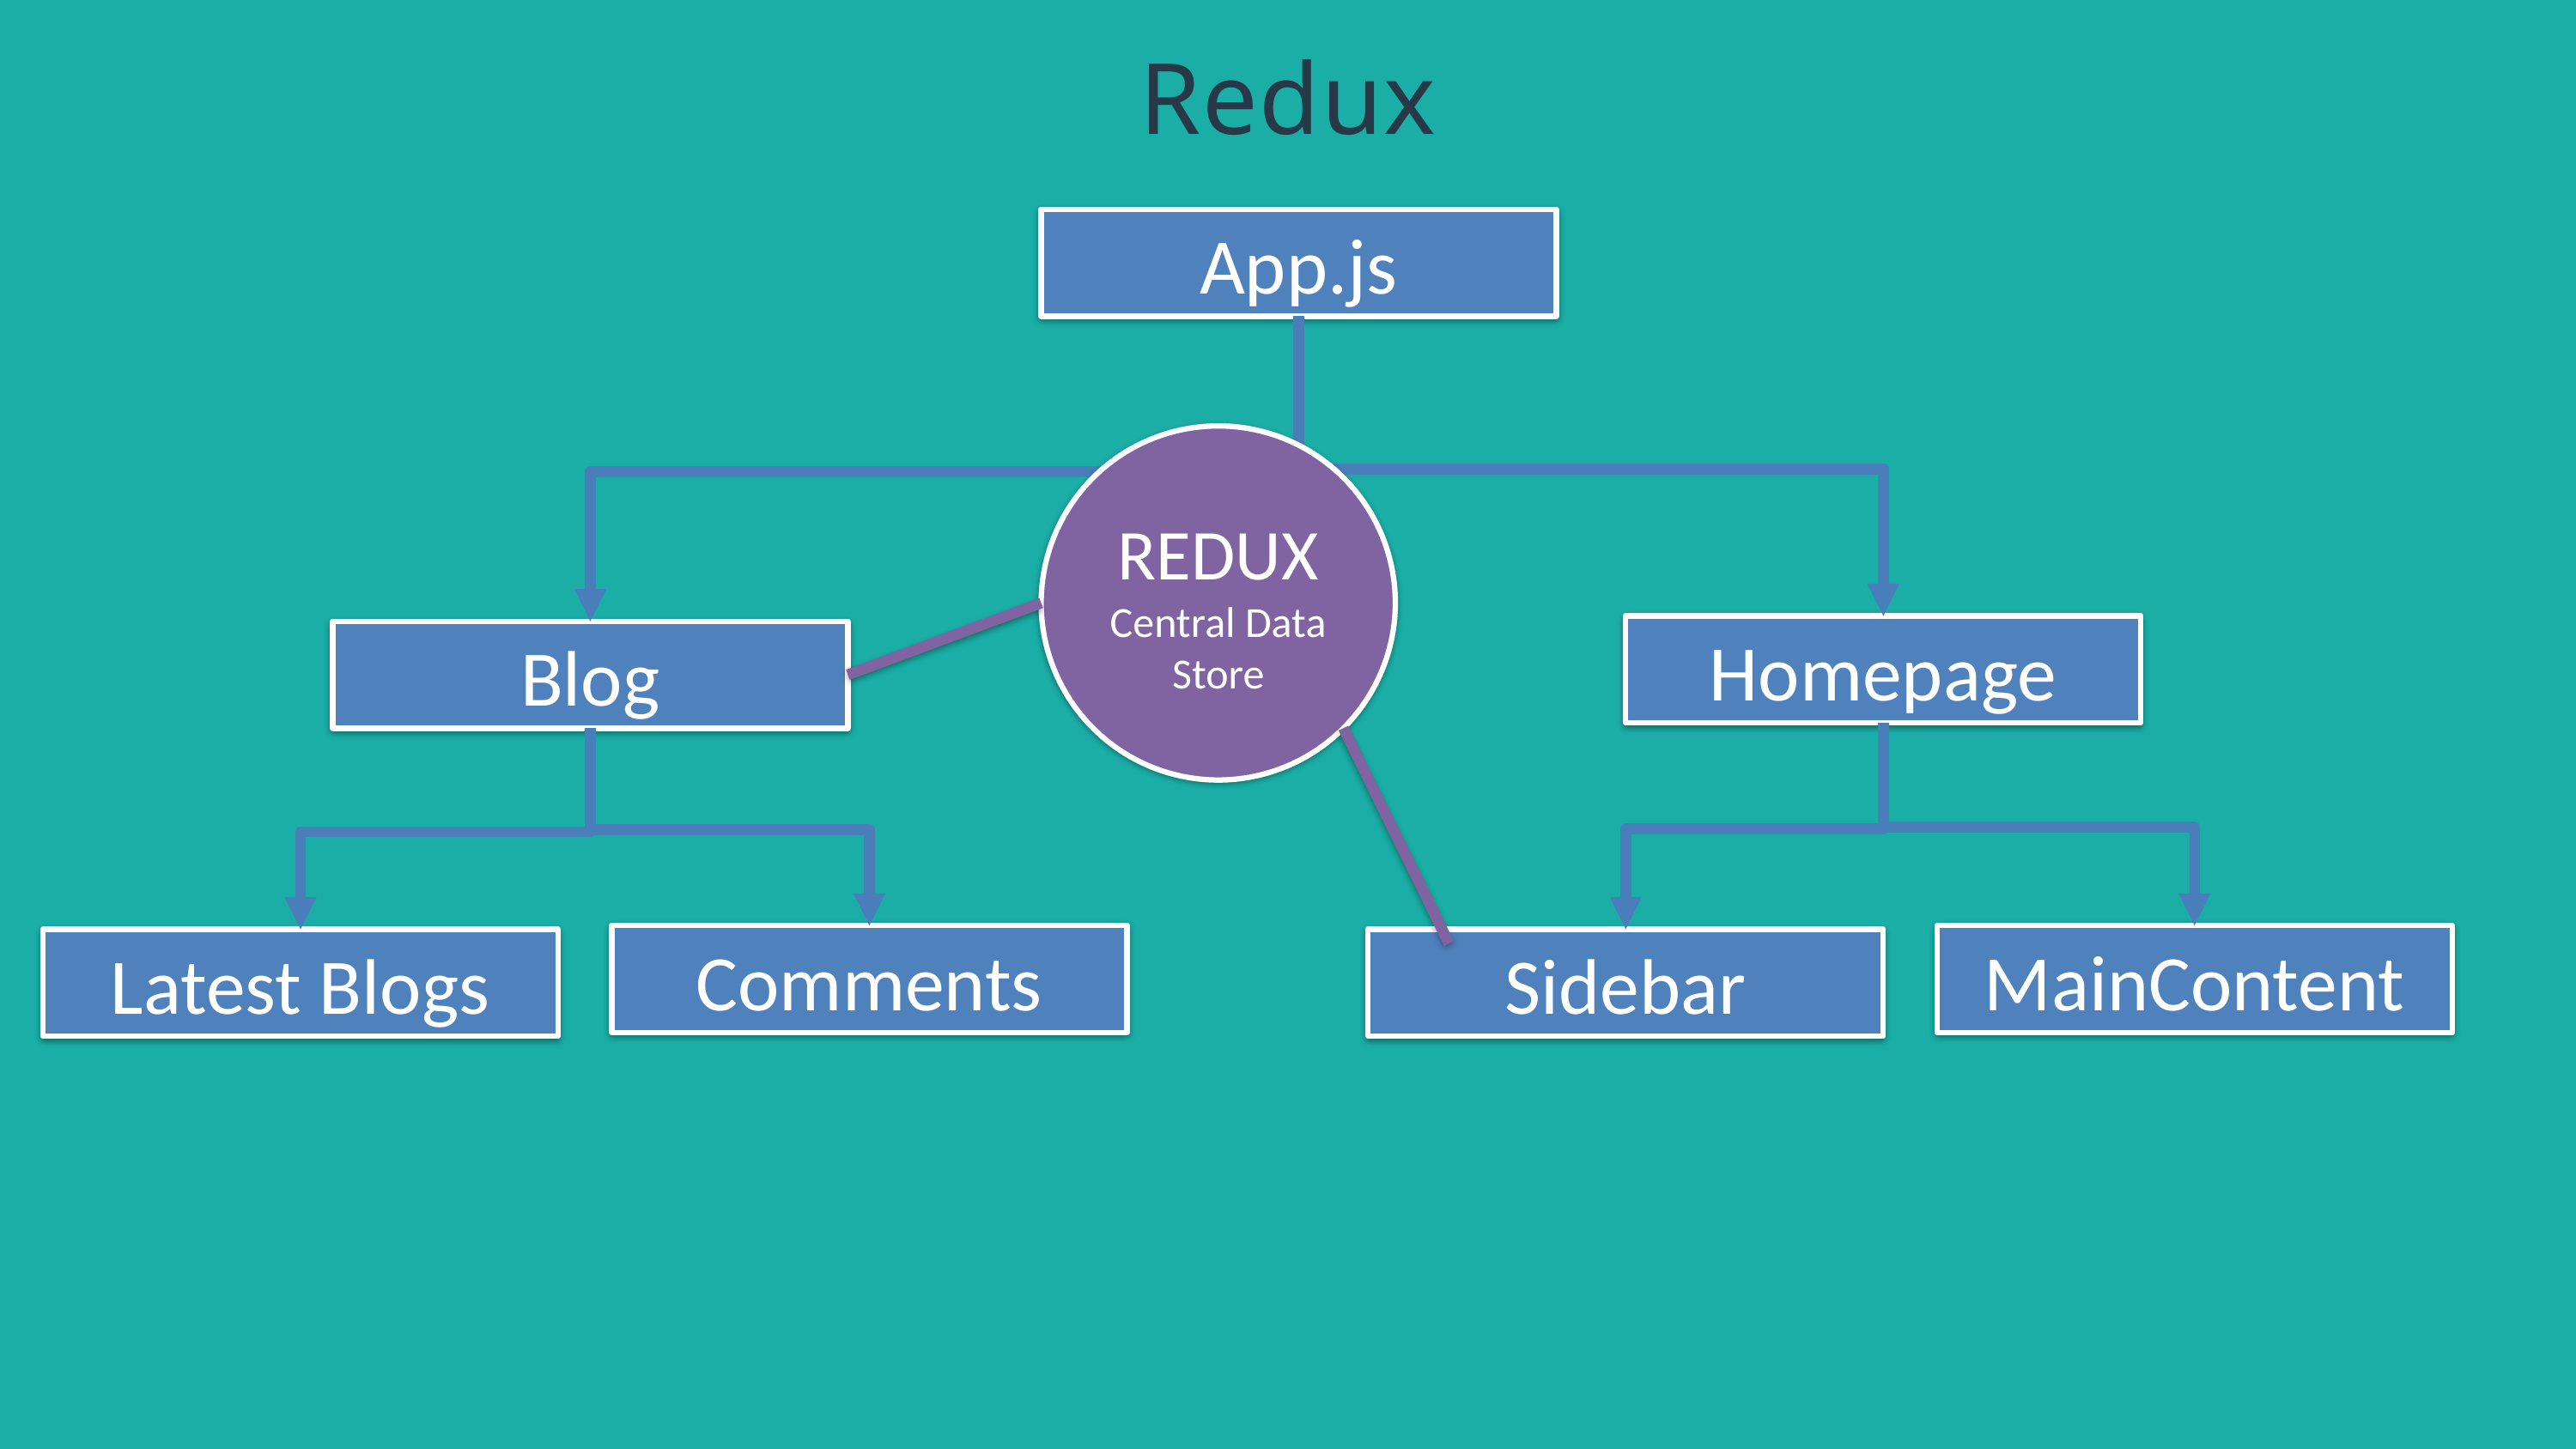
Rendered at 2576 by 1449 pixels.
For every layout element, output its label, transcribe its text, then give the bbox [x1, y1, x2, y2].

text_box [1938, 669, 2140, 981]
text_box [1441, 174, 1741, 760]
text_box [792, 115, 1097, 824]
text_box Blog [330, 619, 787, 731]
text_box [1343, 728, 1449, 944]
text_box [848, 603, 1042, 676]
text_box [345, 684, 546, 975]
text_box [631, 688, 829, 967]
text_box MainContent [1935, 923, 2455, 1035]
text_box Comments [609, 923, 1130, 1035]
text_box App.js [1101, 207, 1437, 319]
text_box REDUX Central Data Store [1101, 423, 1399, 783]
text_box Latest Blogs [40, 926, 561, 1039]
text_box Homepage [1744, 613, 2143, 725]
text_box Redux [553, 26, 2023, 154]
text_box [1651, 697, 1857, 956]
text_box Sidebar [1365, 926, 1886, 1039]
